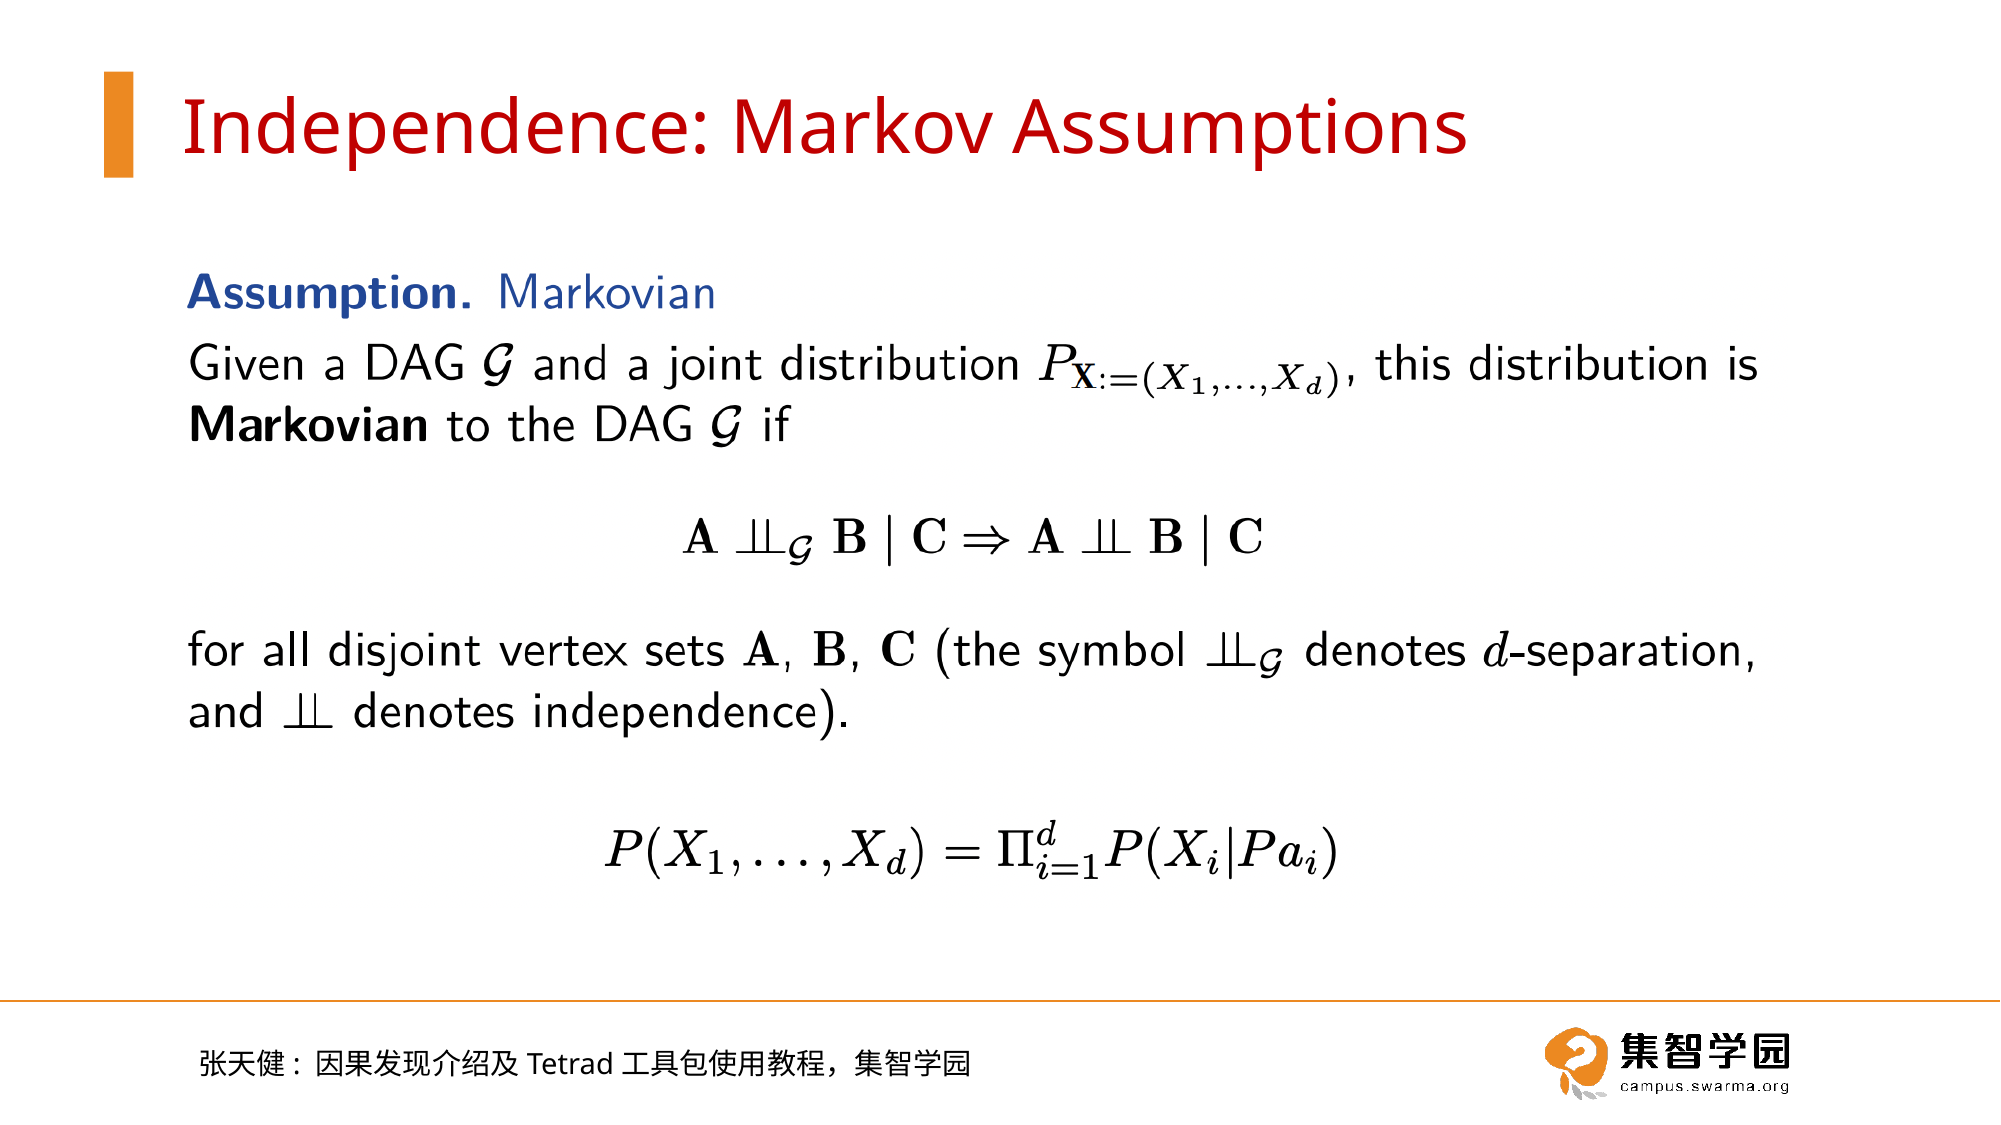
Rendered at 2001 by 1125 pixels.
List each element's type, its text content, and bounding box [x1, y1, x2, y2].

text_box 张天健: 因果发现介绍及Tetrad工具包使用教程，集智学园 [183, 1037, 1333, 1088]
text_box Independence: Markov Assumptions [168, 71, 1532, 177]
text_box [103, 70, 135, 179]
picture [182, 250, 1789, 908]
picture [1527, 963, 1811, 1125]
